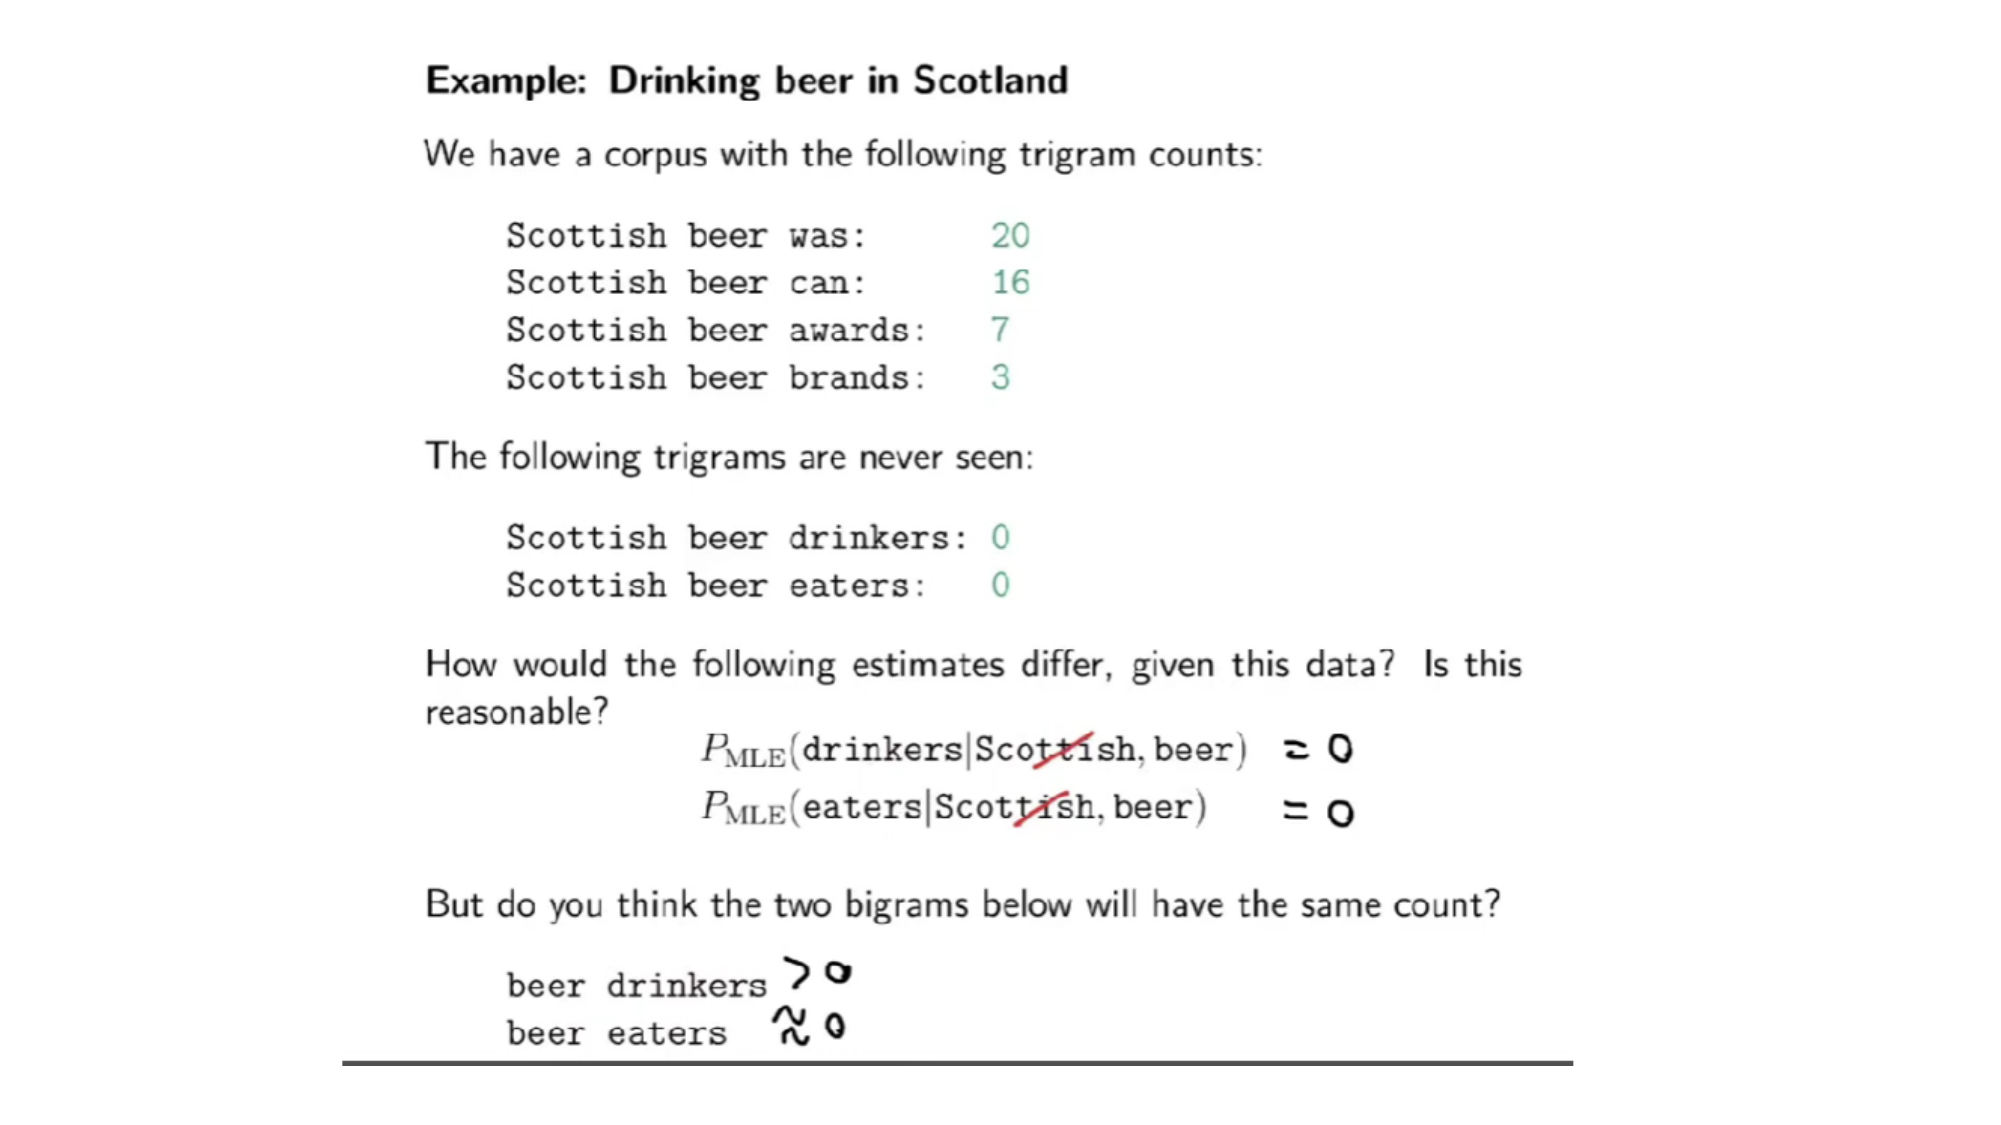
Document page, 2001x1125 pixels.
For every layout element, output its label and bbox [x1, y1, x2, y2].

picture [341, 59, 1574, 1066]
